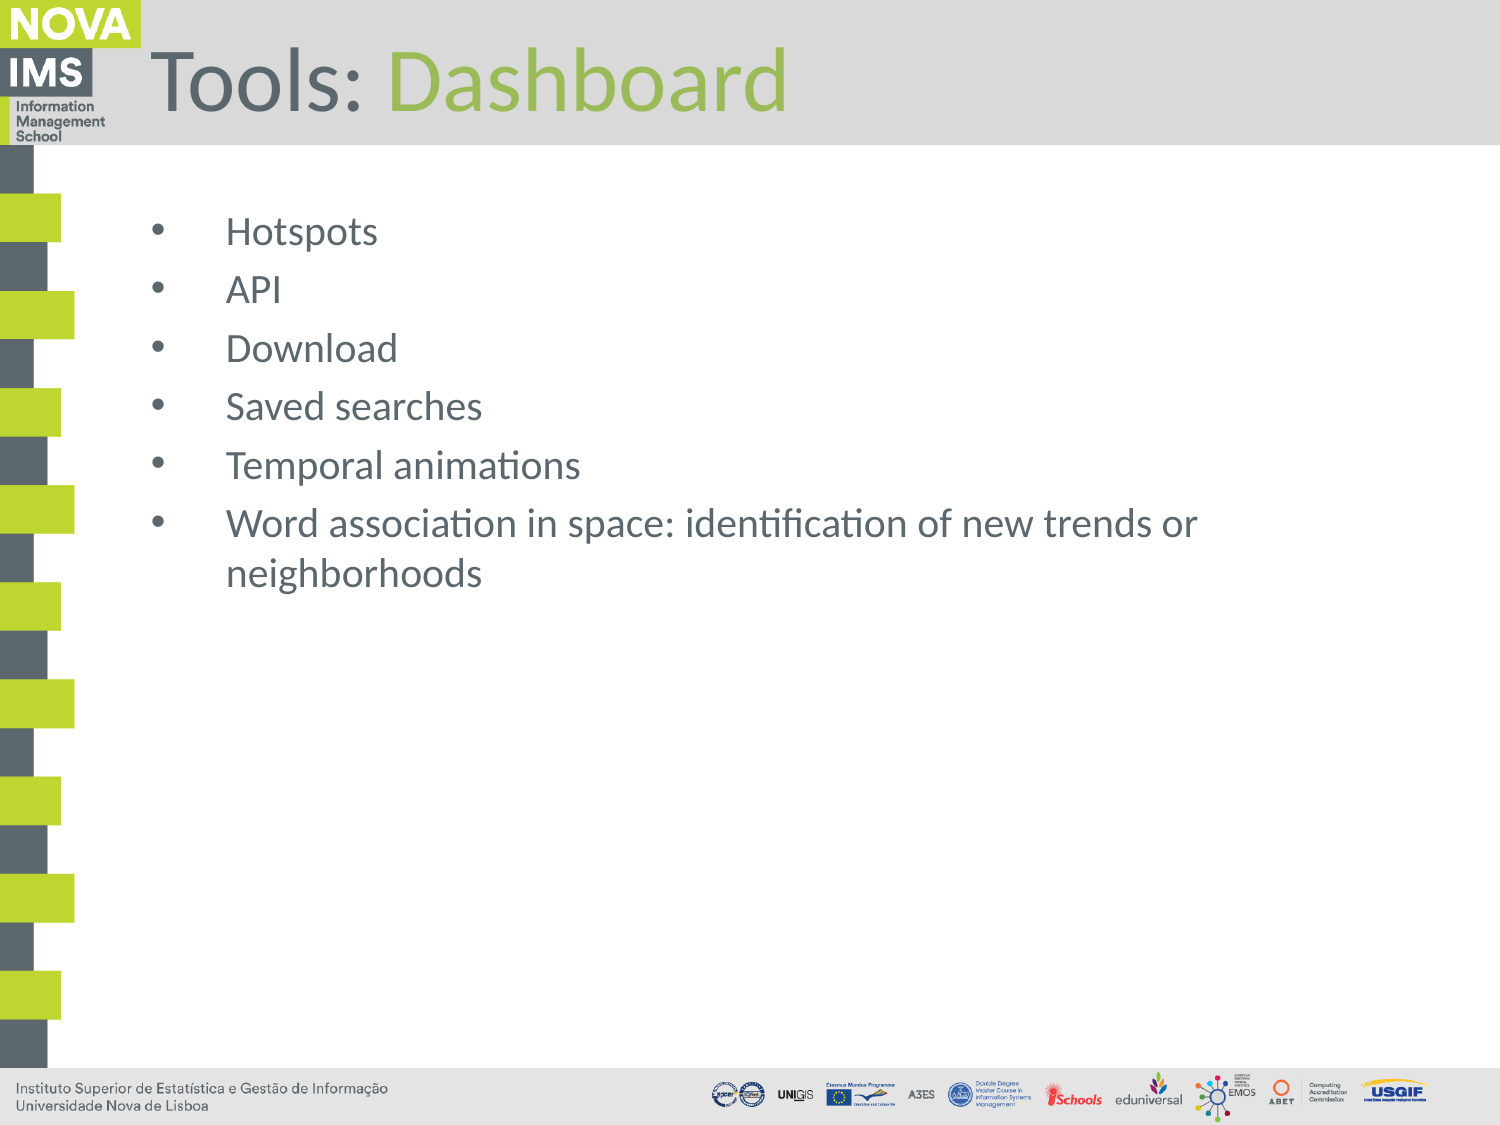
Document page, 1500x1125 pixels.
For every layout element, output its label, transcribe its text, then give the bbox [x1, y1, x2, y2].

subtitle Hotspots API Download Saved searches Temporal animations Word association in space: identification of new trends or neighborhoods [135, 196, 1436, 925]
picture [0, 0, 1500, 1125]
title Tools: Dashboard [135, 0, 1500, 149]
